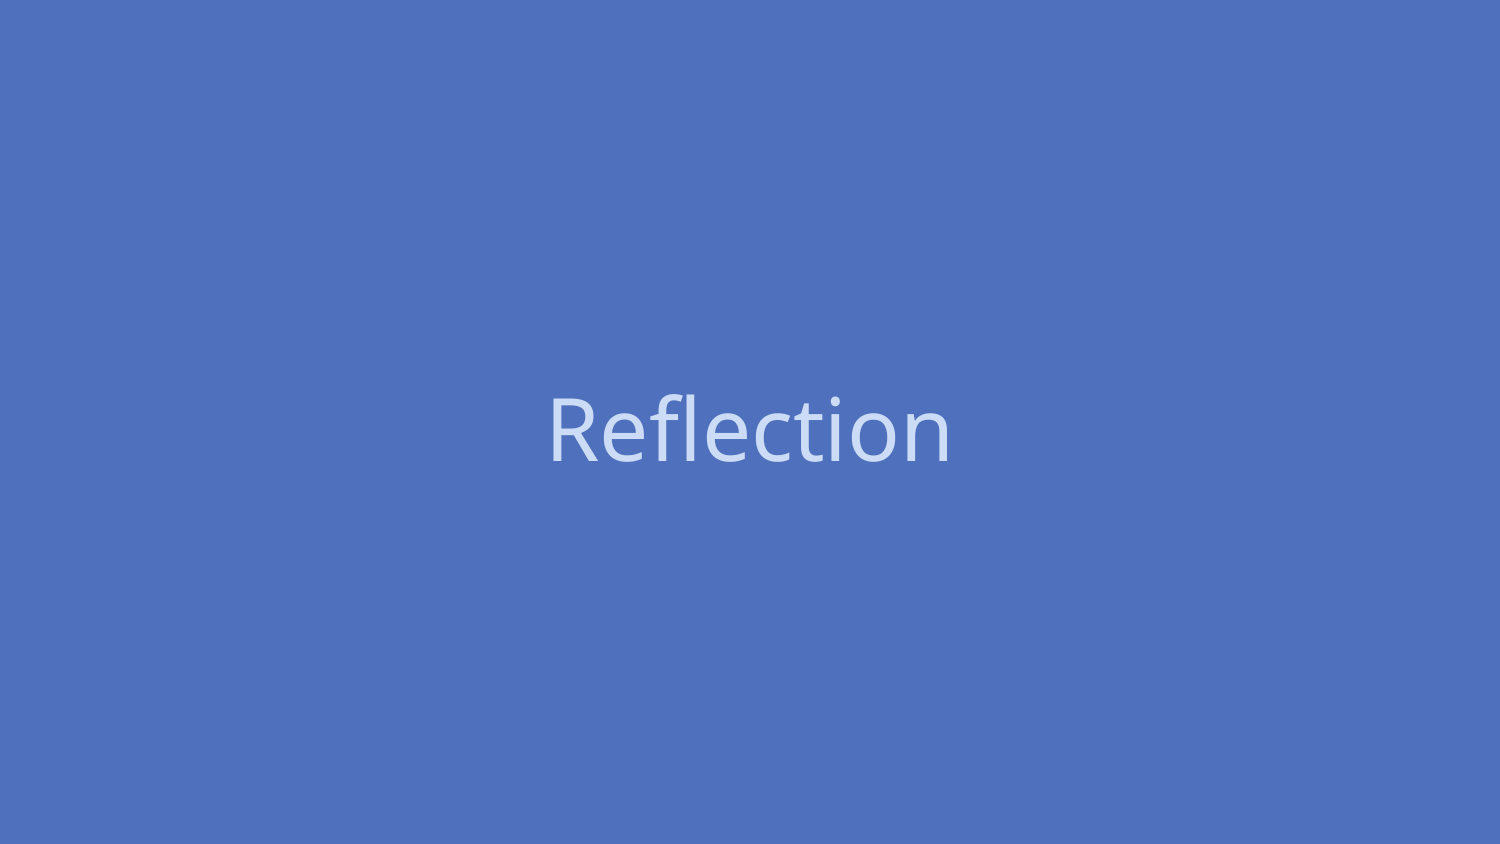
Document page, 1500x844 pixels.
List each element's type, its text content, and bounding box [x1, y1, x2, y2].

title Reflection [51, 349, 1449, 494]
